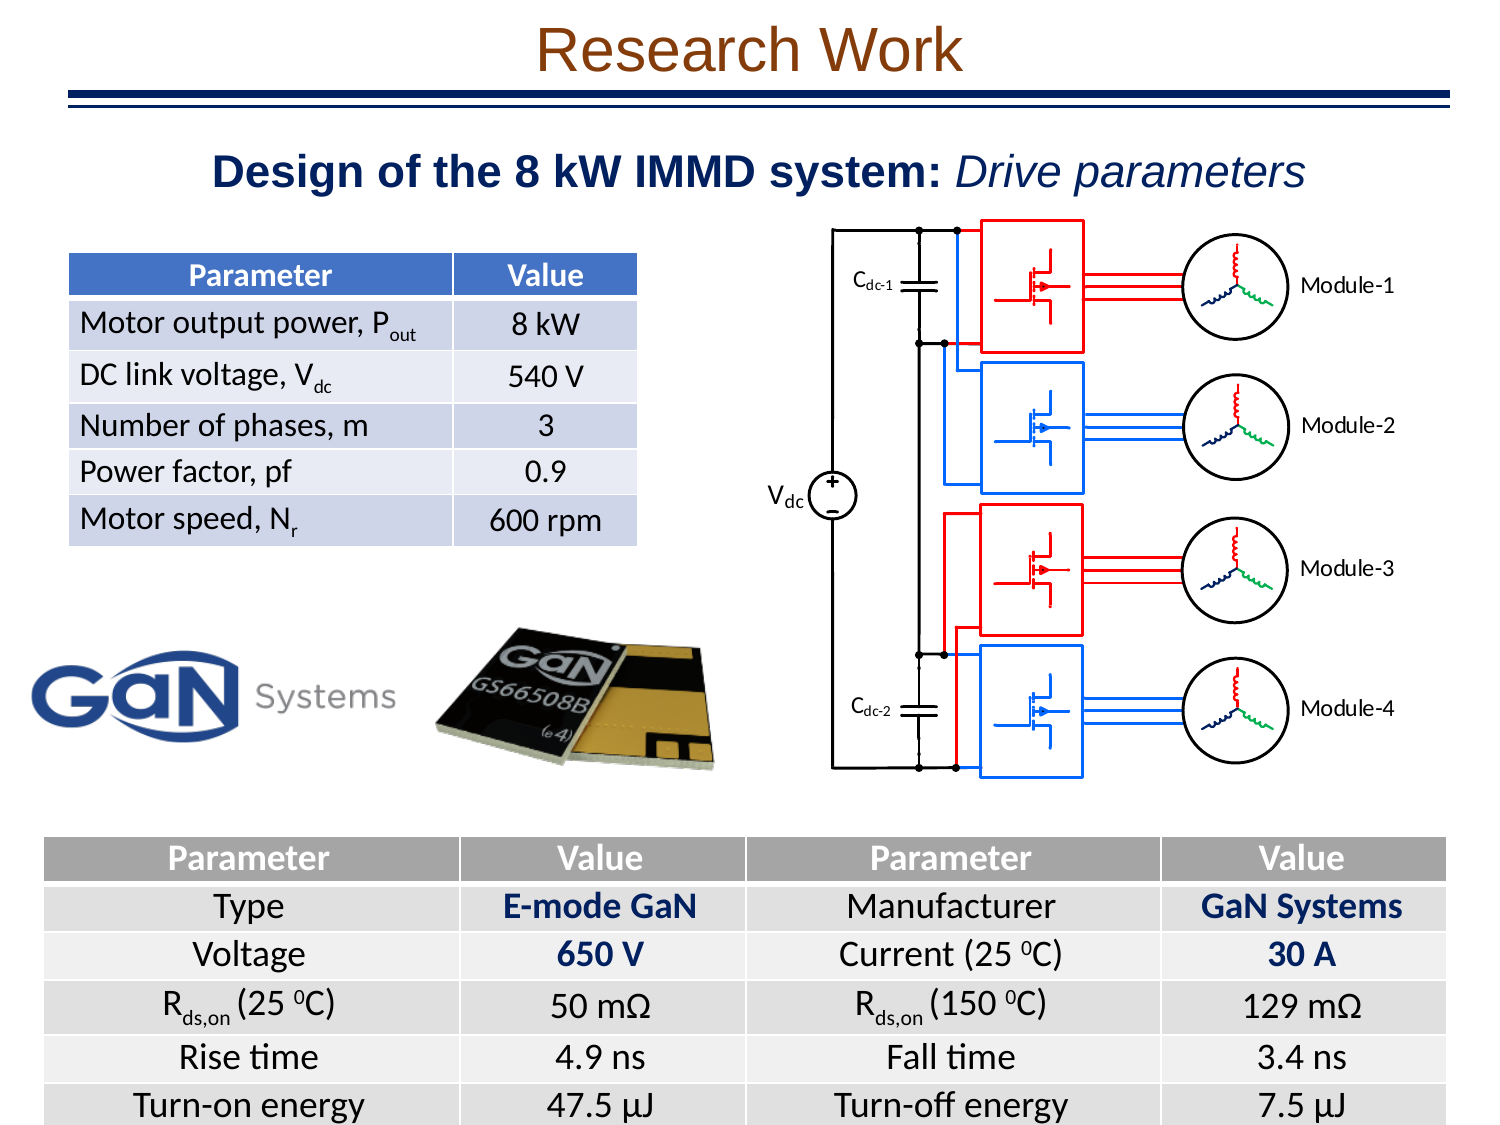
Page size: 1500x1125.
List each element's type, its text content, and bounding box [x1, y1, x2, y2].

table_cell Motor speed, Nr [69, 495, 452, 546]
table_cell DC link voltage, Vdc [69, 351, 452, 402]
table_cell 129 mΩ [1162, 981, 1446, 1034]
table_cell Turn-off energy [747, 1084, 1160, 1125]
picture [27, 613, 397, 783]
table_cell Fall time [747, 1036, 1160, 1082]
table_cell Power factor, pf [69, 450, 452, 494]
table_cell E-mode GaN [461, 887, 745, 931]
table_cell Motor output power, Pout [69, 301, 452, 350]
table_cell Turn-on energy [44, 1084, 459, 1125]
picture [428, 614, 727, 783]
table_header Parameter [69, 253, 452, 295]
text_box Design of the 8 kW IMMD system: Drive parameters [43, 130, 1475, 204]
table_cell 50 mΩ [461, 981, 745, 1034]
table_cell 3 [454, 404, 637, 448]
table_cell 600 rpm [454, 495, 637, 546]
table_header Value [1162, 837, 1446, 881]
table_cell 8 kW [454, 301, 637, 350]
table_cell Number of phases, m [69, 404, 452, 448]
table_header Parameter [44, 837, 459, 881]
table_header Parameter [747, 837, 1160, 881]
table_cell Manufacturer [747, 887, 1160, 931]
table_cell Voltage [44, 933, 459, 979]
table_cell 4.9 ns [461, 1036, 745, 1082]
table_cell 3.4 ns [1162, 1036, 1446, 1082]
table_header Value [461, 837, 745, 881]
table_cell 0.9 [454, 450, 637, 494]
table_cell 650 V [461, 933, 745, 979]
table_cell 30 A [1162, 933, 1446, 979]
table_cell GaN Systems [1162, 887, 1446, 931]
table_cell Rds,on (25 0C) [44, 981, 459, 1034]
table_cell 7.5 µJ [1162, 1084, 1446, 1125]
table_cell 47.5 µJ [461, 1084, 745, 1125]
table_cell Rds,on (150 0C) [747, 981, 1160, 1034]
table_header Value [454, 253, 637, 295]
table_cell Current (25 0C) [747, 933, 1160, 979]
table_cell 540 V [454, 351, 637, 402]
text_box Research Work [0, 1, 1500, 92]
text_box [757, 196, 1409, 838]
table_cell Type [44, 887, 459, 931]
table_cell Rise time [44, 1036, 459, 1082]
